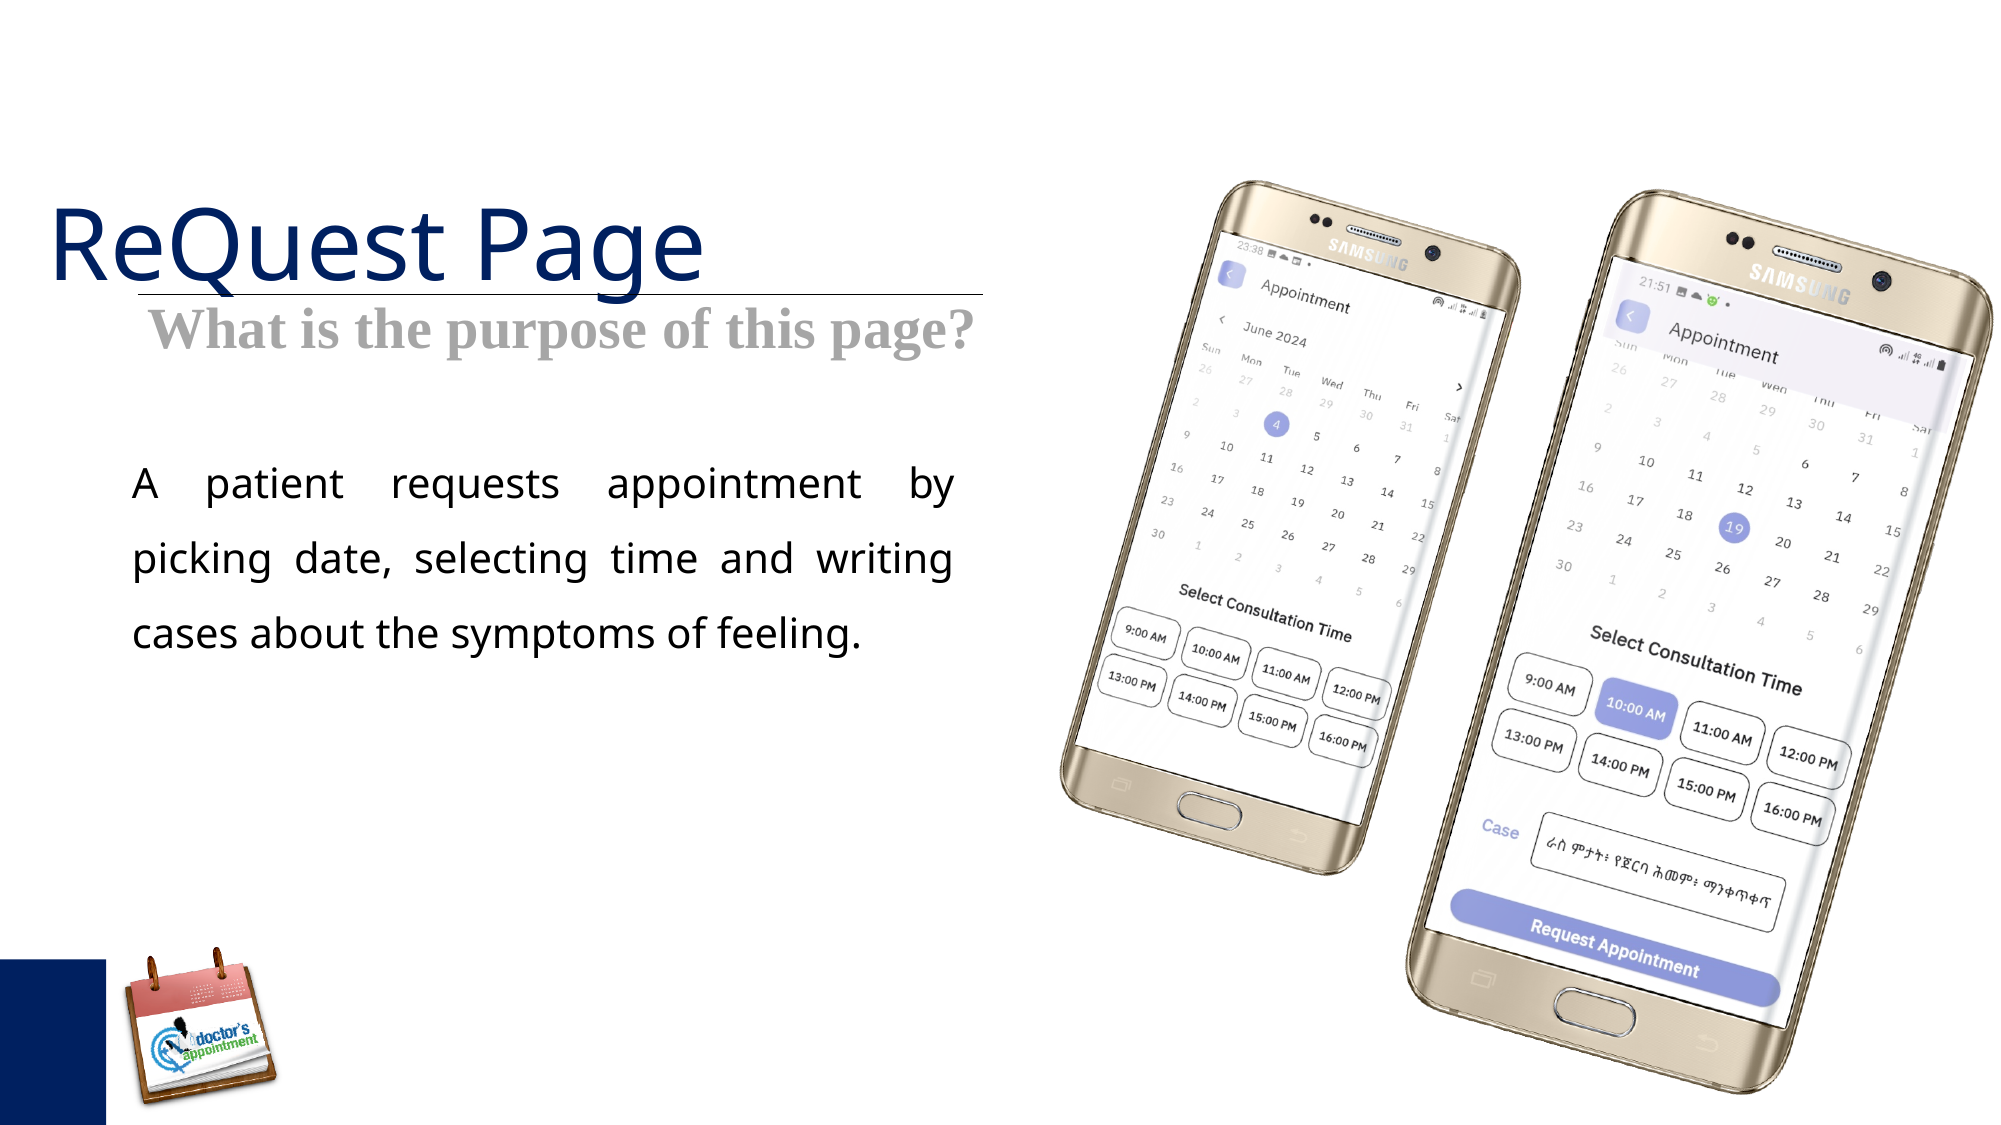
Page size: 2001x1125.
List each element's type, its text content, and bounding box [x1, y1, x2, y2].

picture [1391, 619, 1498, 1028]
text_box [132, 283, 1131, 369]
picture [1048, 512, 1131, 821]
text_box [1498, 213, 1900, 1069]
text_box ReQuest Page [33, 173, 948, 308]
text_box [0, 958, 107, 1125]
picture [1645, 1069, 1786, 1106]
picture [1247, 854, 1361, 885]
picture [1448, 234, 1498, 548]
picture [1220, 171, 1329, 200]
picture [1900, 255, 2000, 663]
picture [1613, 177, 1749, 213]
text_box A patient requests appointment by picking date, selecting time and writing cases about the symptoms of feeling. [117, 424, 970, 665]
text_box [117, 945, 285, 1113]
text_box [1131, 200, 1448, 854]
